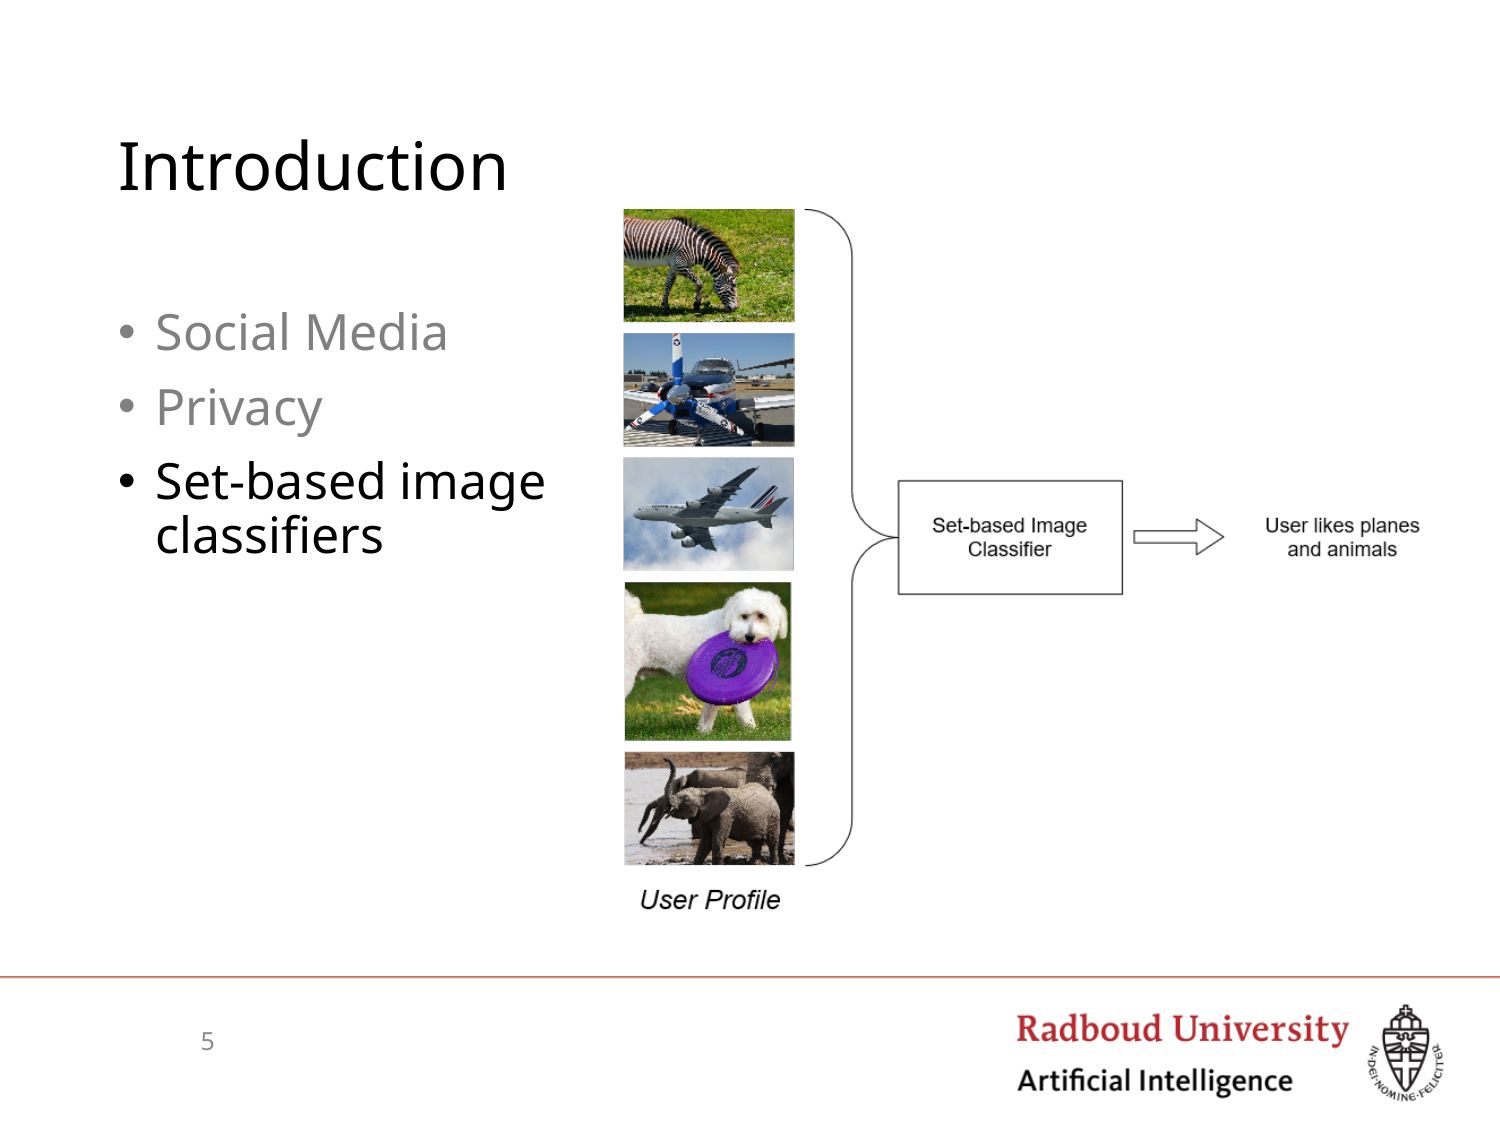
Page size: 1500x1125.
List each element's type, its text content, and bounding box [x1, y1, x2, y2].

list Social Media Privacy Set-based image classifiers [103, 299, 1397, 948]
title Introduction [103, 59, 1397, 278]
slide_number 5 [103, 1012, 230, 1073]
picture [608, 209, 1441, 916]
